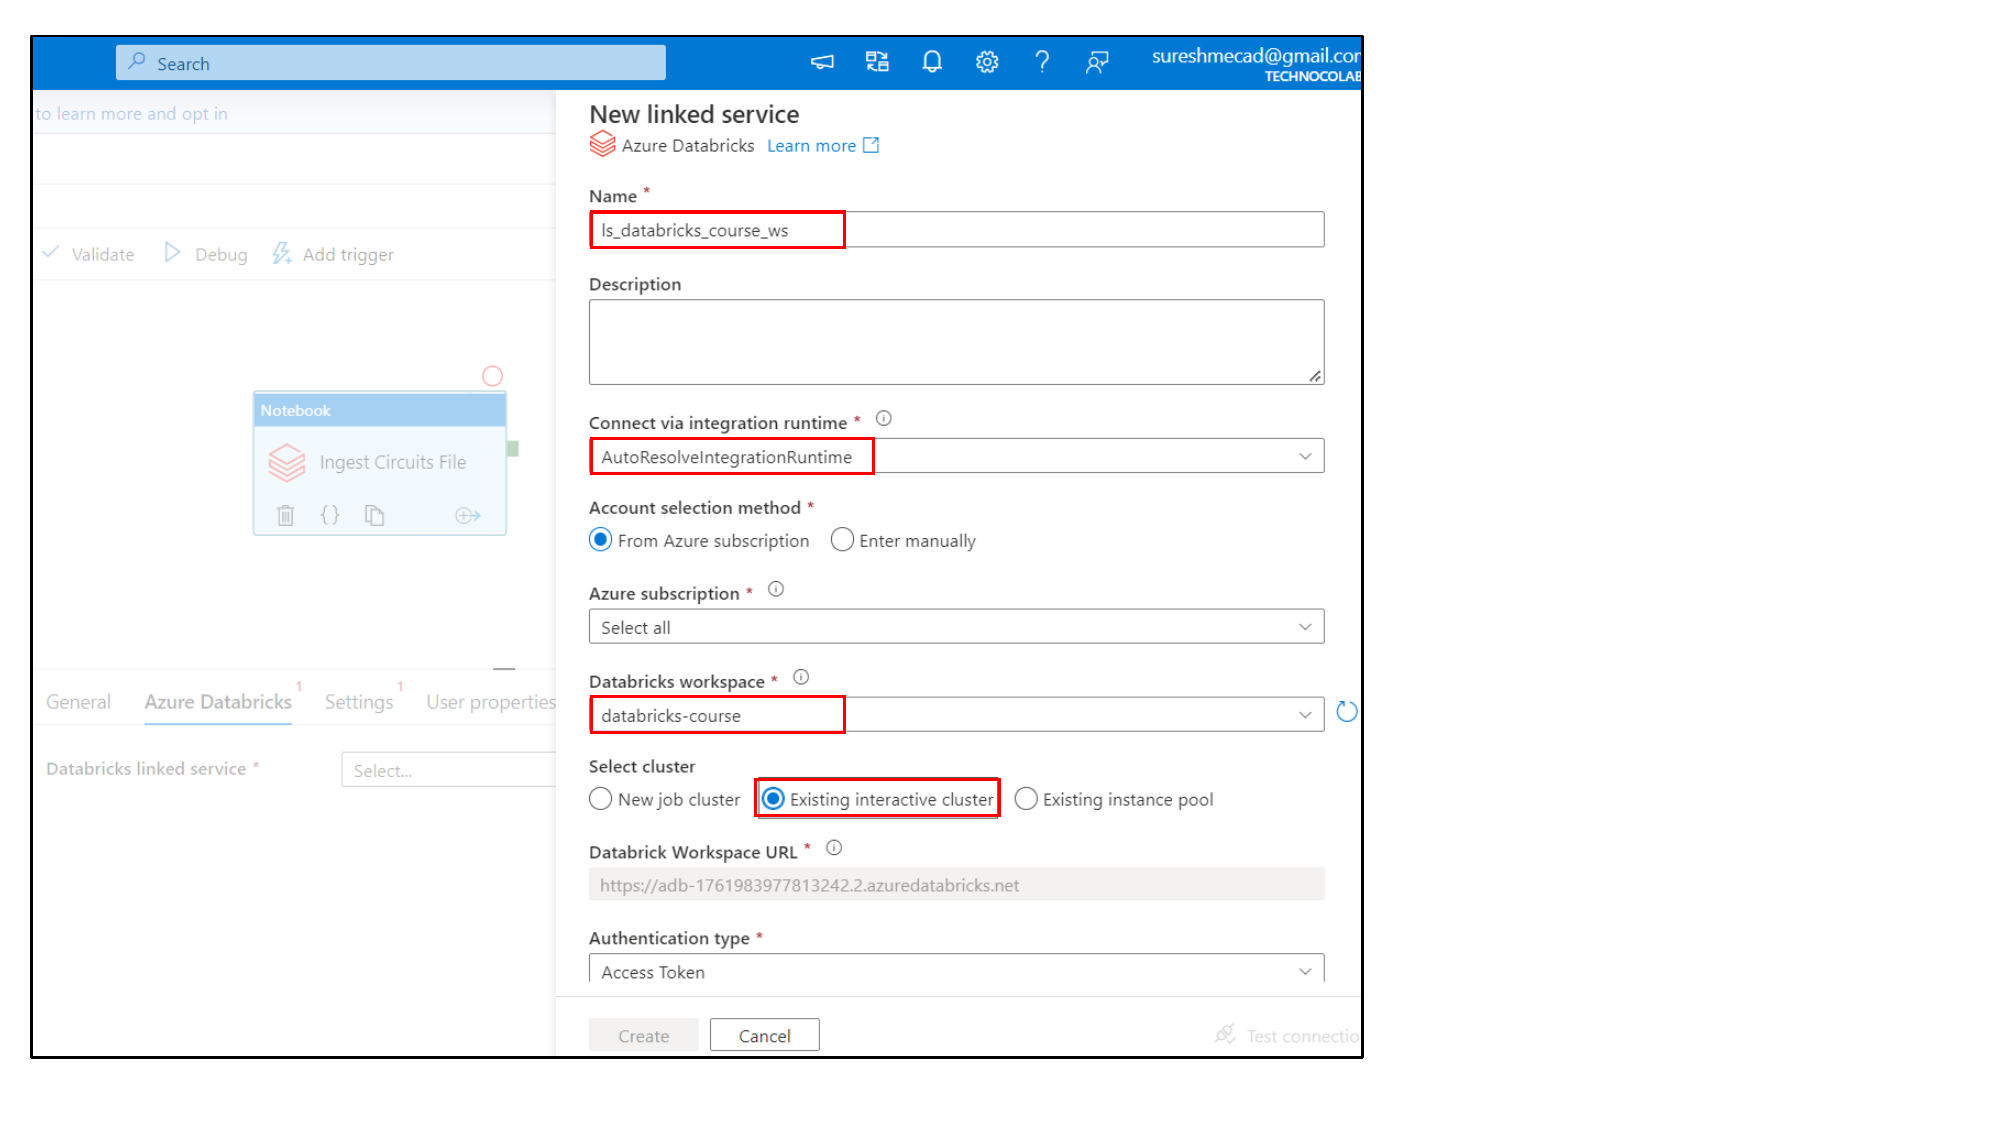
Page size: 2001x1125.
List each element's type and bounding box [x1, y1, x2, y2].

picture [32, 37, 1362, 1057]
